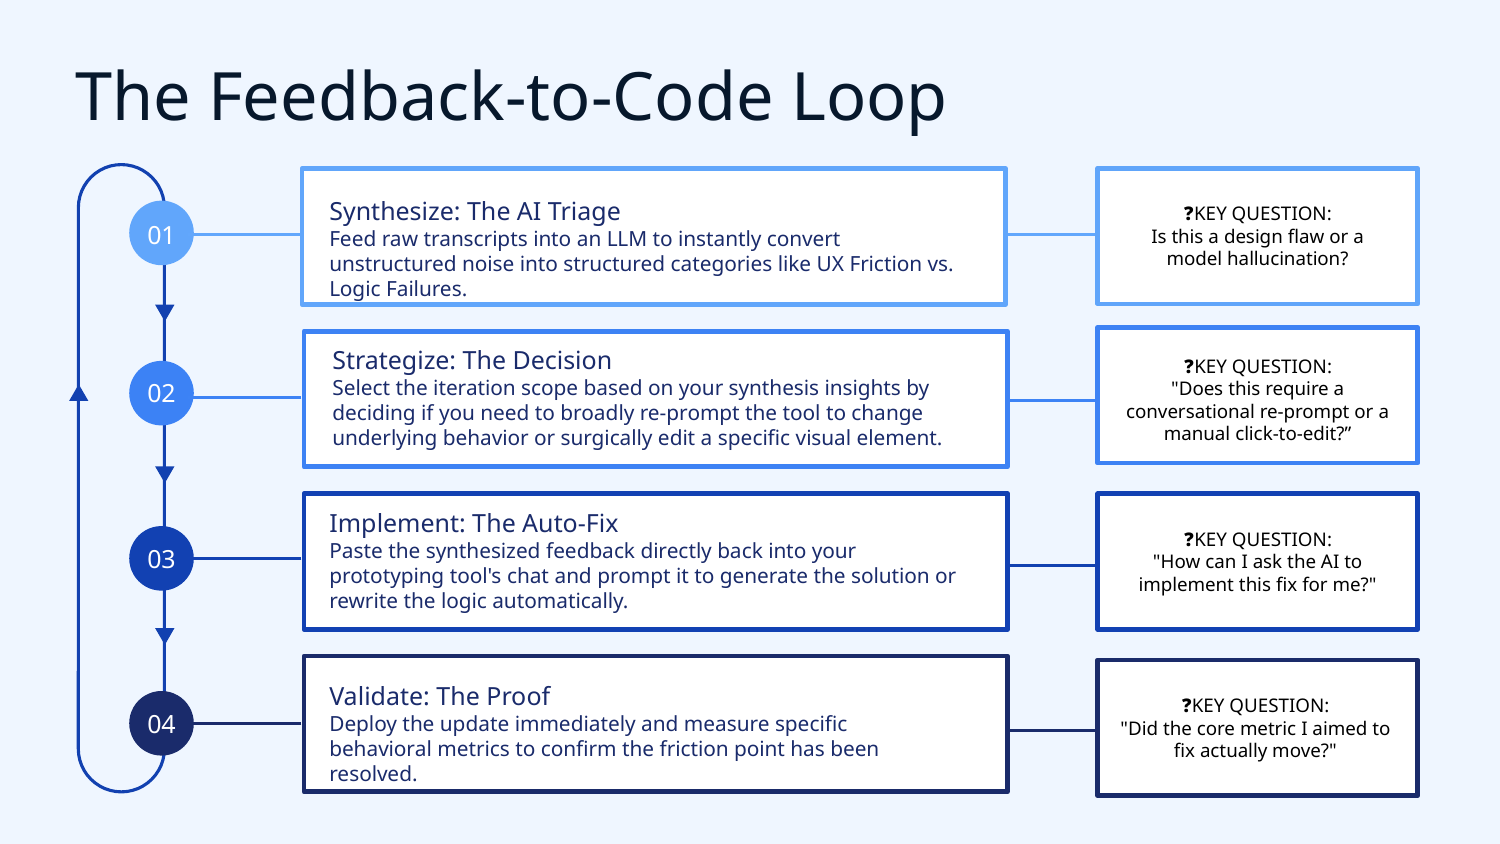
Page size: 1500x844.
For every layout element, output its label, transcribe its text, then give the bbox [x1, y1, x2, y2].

text_box [1097, 327, 1418, 339]
text_box [155, 304, 175, 322]
text_box [69, 384, 89, 401]
text_box [155, 466, 175, 484]
text_box 03 [118, 528, 205, 589]
text_box ❓KEY QUESTION: Is this a design flaw or a model hallucination? [1119, 186, 1396, 285]
text_box ❓KEY QUESTION: "Did the core metric I aimed to fix actually move?" [1095, 678, 1416, 777]
text_box The Feedback-to-Code Loop [74, 68, 1425, 134]
text_box [303, 331, 1008, 467]
text_box [155, 628, 175, 645]
text_box ❓KEY QUESTION: "How can I ask the AI to implement this fix for me?" [1090, 512, 1426, 610]
text_box [303, 493, 1008, 630]
text_box Validate: The Proof Deploy the update immediately and measure specific behavioral metrics to confirm the friction point has been resolved. [314, 665, 949, 797]
text_box 02 [118, 362, 205, 423]
text_box Synthesize: The AI Triage Feed raw transcripts into an LLM to instantly convert unstructured noise into structured categories like UX Friction vs. Logic Failures. [314, 180, 982, 332]
text_box Implement: The Auto-Fix Paste the synthesized feedback directly back into your prototyping tool's chat and prompt it to generate the solution or rewrite the logic automatically. [314, 492, 982, 624]
text_box 04 [118, 693, 205, 753]
text_box [1097, 610, 1418, 630]
text_box [147, 200, 176, 204]
text_box [1097, 660, 1418, 796]
text_box [302, 168, 1006, 305]
text_box Strategize: The Decision Select the iteration scope based on your synthesis insights by deciding if you need to broadly re-prompt the tool to change underlying behavior or surgically edit a specific visual element. [317, 329, 976, 457]
text_box 01 [118, 204, 205, 265]
text_box ❓KEY QUESTION: "Does this require a conversational re-prompt or a manual click-to-edit?” [1090, 339, 1426, 482]
text_box [303, 656, 1008, 792]
text_box [78, 164, 165, 792]
text_box [1097, 493, 1418, 512]
text_box [1097, 168, 1418, 304]
